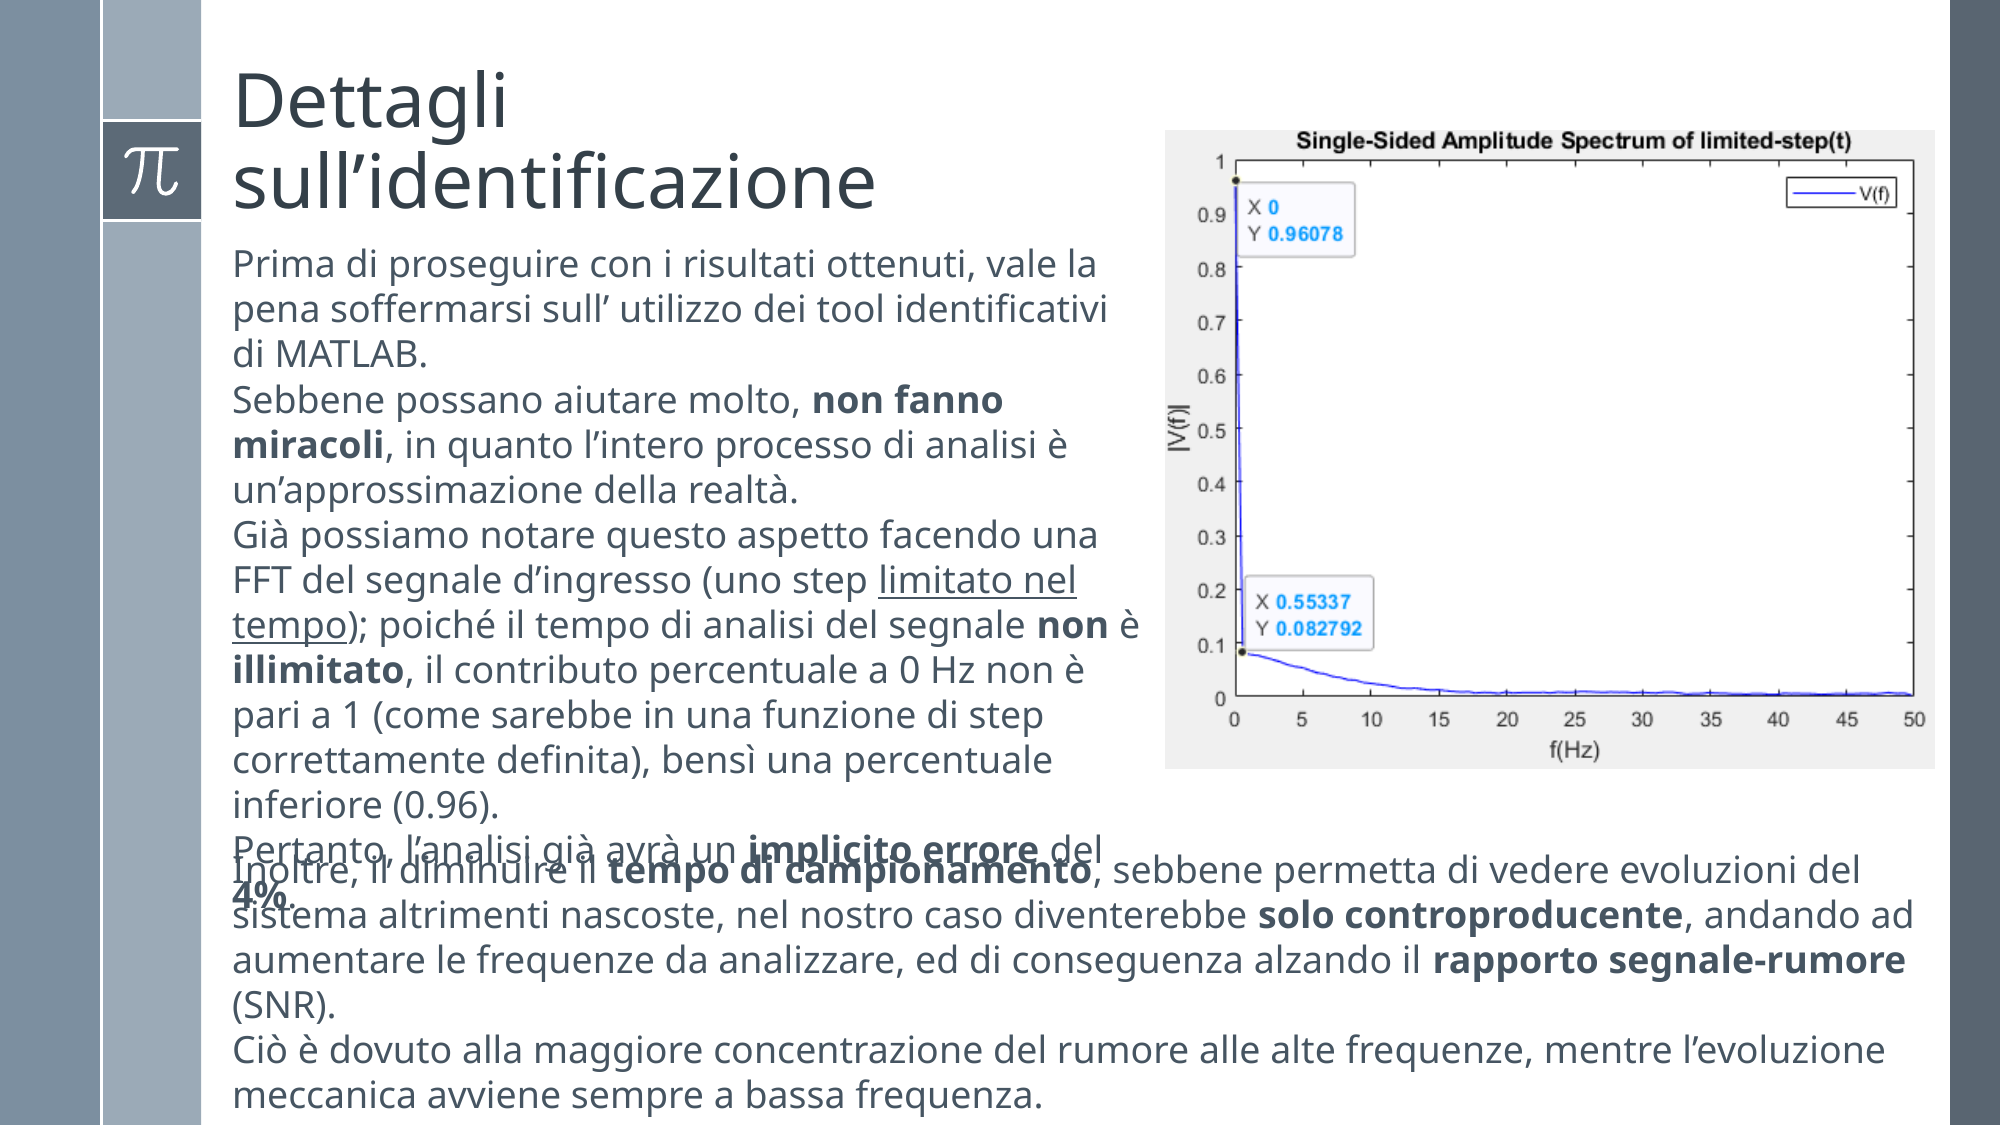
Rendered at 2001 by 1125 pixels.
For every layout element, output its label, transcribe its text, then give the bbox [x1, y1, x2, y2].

text_box Sebbene possano aiutare molto, non fanno miracoli, in quanto l’intero processo di analisi è un’approssimazione della realtà. Già possiamo notare questo aspetto facendo una FFT del segnale d’ingresso (uno step limitato nel tempo); poiché il tempo di analisi del segnale non è illimitato, il contributo percentuale a 0 Hz non è pari a 1 (come sarebbe in una funzione di step correttamente definita), bensì una percentuale inferiore (0.96). Pertanto, l’analisi già avrà un implicito errore del 4%. [217, 368, 1166, 838]
text_box Inoltre, il diminuire il tempo di campionamento, sebbene permetta di vedere evoluzioni del sistema altrimenti nascoste, nel nostro caso diventerebbe solo controproducente, andando ad aumentare le frequenze da analizzare, ed di conseguenza alzando il rapporto segnale-rumore (SNR). Ciò è dovuto alla maggiore concentrazione del rumore alle alte frequenze, mentre l’evoluzione meccanica avviene sempre a bassa frequenza. [217, 838, 1935, 1124]
text_box [261, 338, 1165, 368]
title Dettagli sull’identificazione [217, 29, 1166, 232]
text_box Prima di proseguire con i risultati ottenuti, vale la pena soffermarsi sull’ utilizzo dei tool identificativi di MATLAB. [217, 232, 1165, 368]
picture [1165, 130, 1935, 769]
